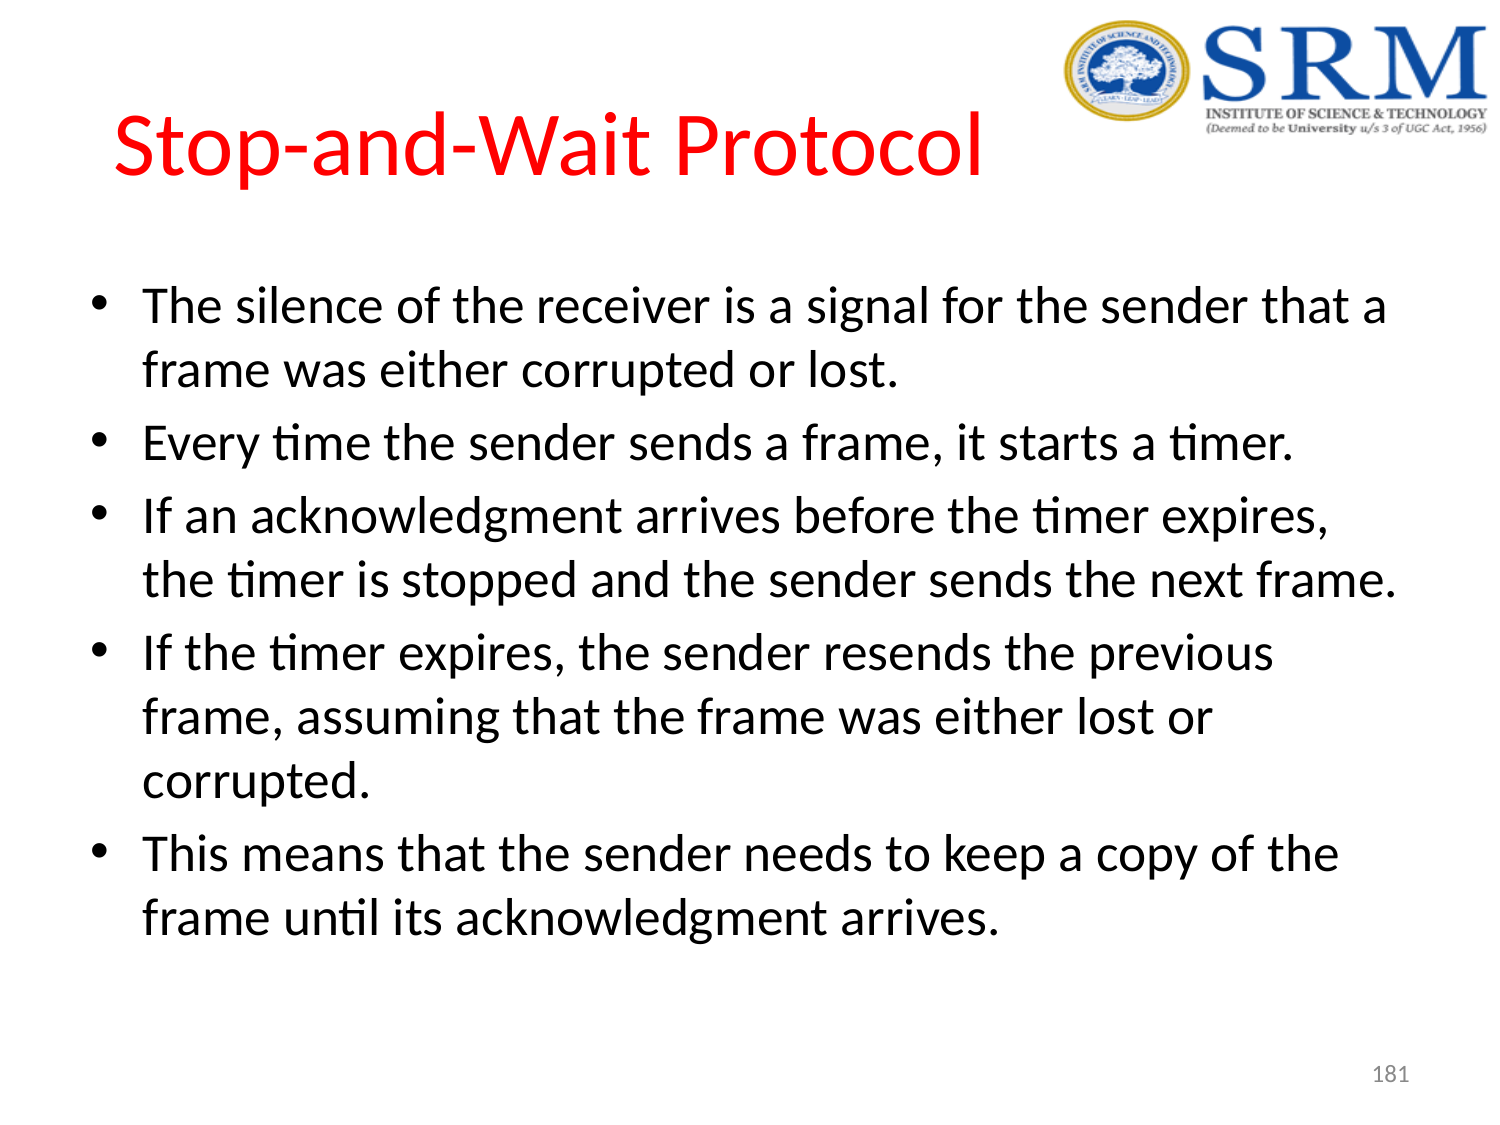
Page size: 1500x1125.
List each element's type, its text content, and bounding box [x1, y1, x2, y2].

title Stop-and-Wait Protocol [75, 45, 1025, 233]
list The silence of the receiver is a signal for the sender that a frame was either corrupted or lost. Every time the sender sends a frame, it starts a timer. If an acknowledgment arrives before the timer expires, the timer is stopped and the sender sends the next frame. If the timer expires, the sender resends the previous frame, assuming that the frame was either lost or corrupted. This means that the sender needs to keep a copy of the frame until its acknowledgment arrives. [75, 262, 1425, 1005]
picture [1059, 0, 1500, 151]
slide_number ‹#› [1074, 1042, 1425, 1103]
